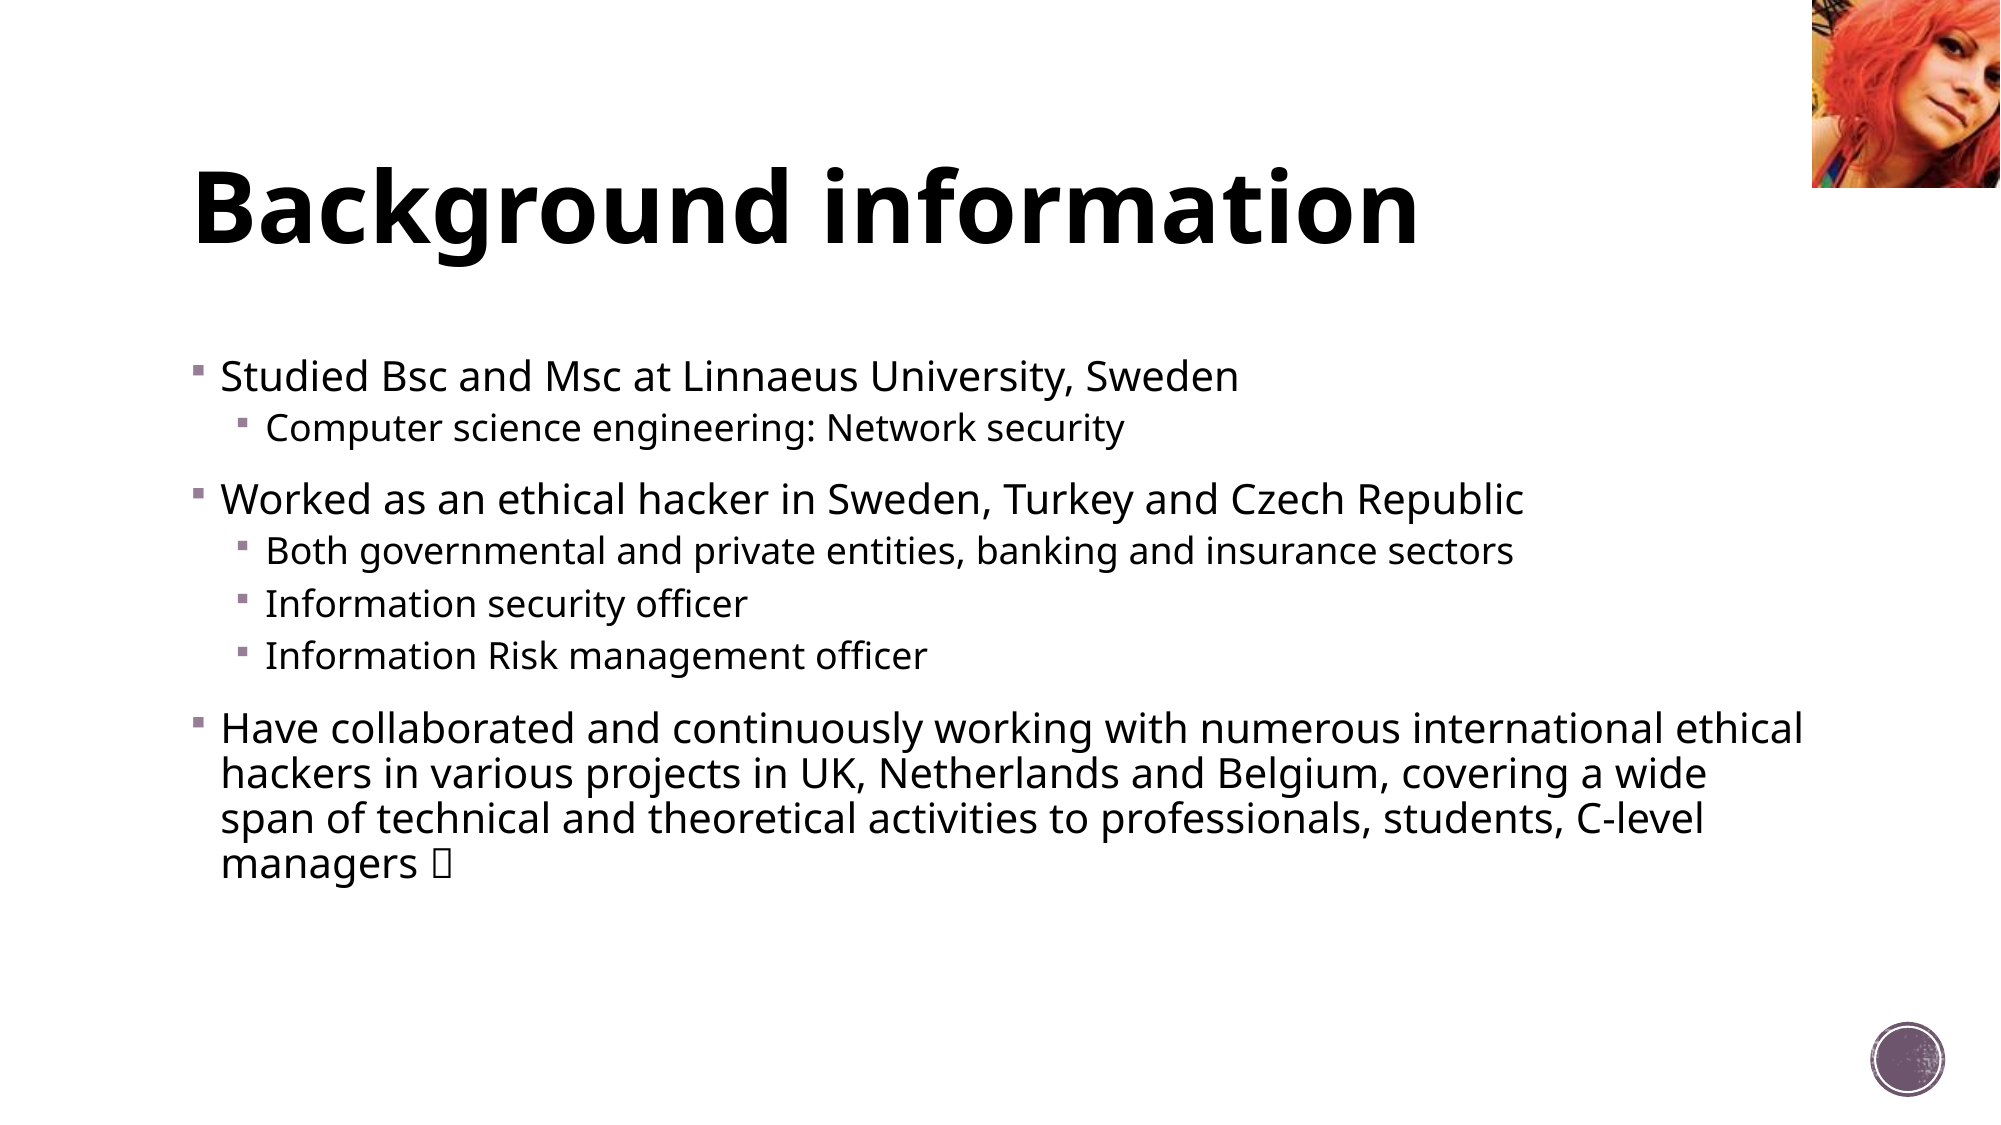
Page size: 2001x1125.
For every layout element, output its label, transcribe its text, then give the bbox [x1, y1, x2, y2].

picture [1812, 0, 2000, 188]
list Studied Bsc and Msc at Linnaeus University, Sweden Computer science engineering: Network security Worked as an ethical hacker in Sweden, Turkey and Czech Republic Both governmental and private entities, banking and insurance sectors Information security officer Information Risk management officer Have collaborated and continuously working with numerous international ethical hackers in various projects in UK, Netherlands and Belgium, covering a wide span of technical and theoretical activities to professionals, students, C-level managers  [175, 348, 1826, 1013]
title Background information [175, 79, 1826, 344]
